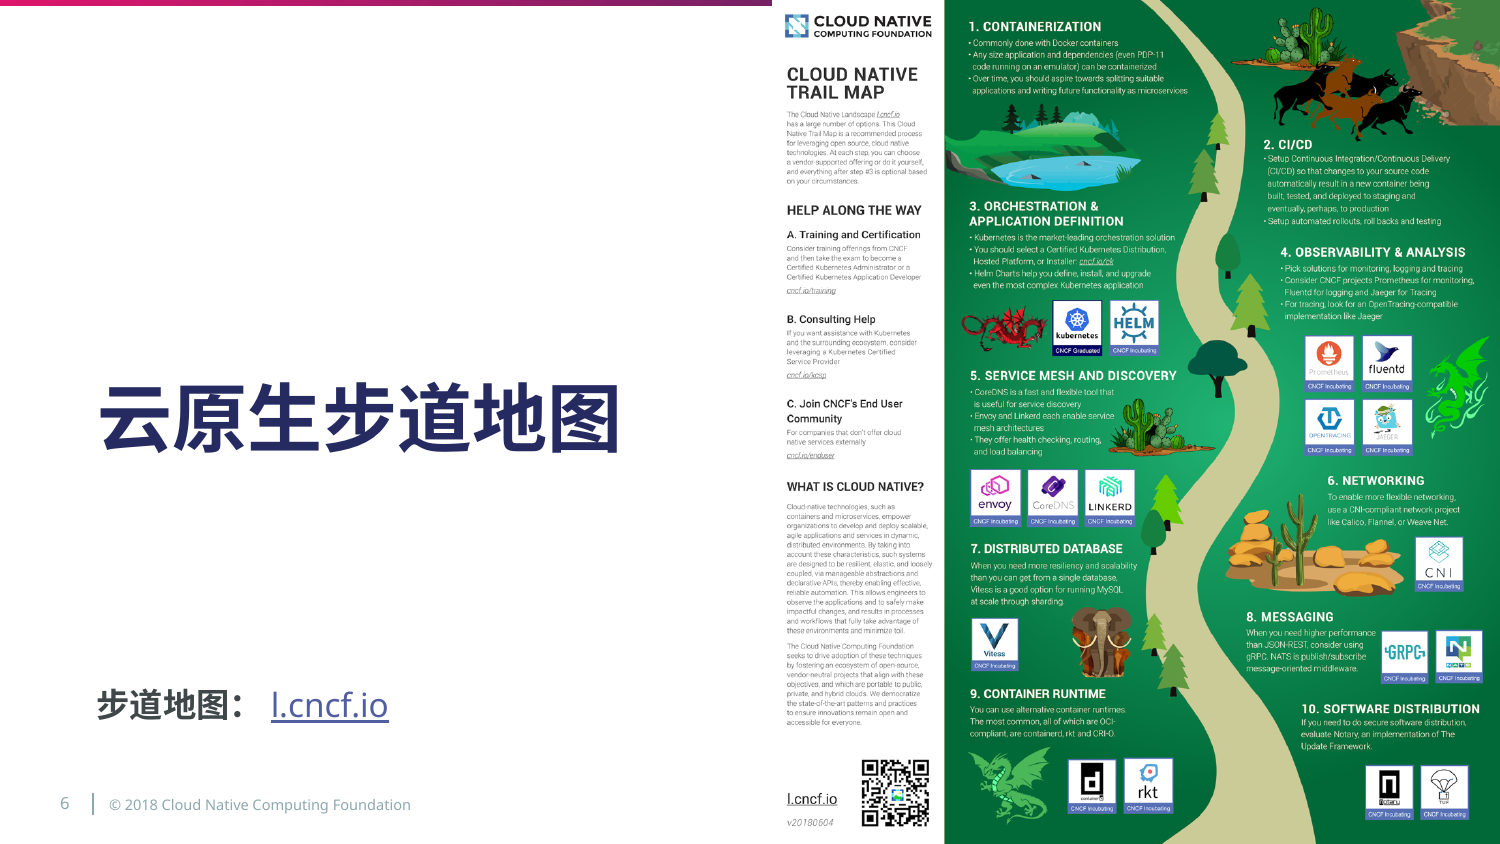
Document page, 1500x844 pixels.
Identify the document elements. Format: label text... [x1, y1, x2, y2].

text_box 步道地图：l.cncf.io [96, 684, 744, 702]
text_box 云原生步道地图 [82, 373, 679, 471]
picture [771, 0, 1500, 844]
